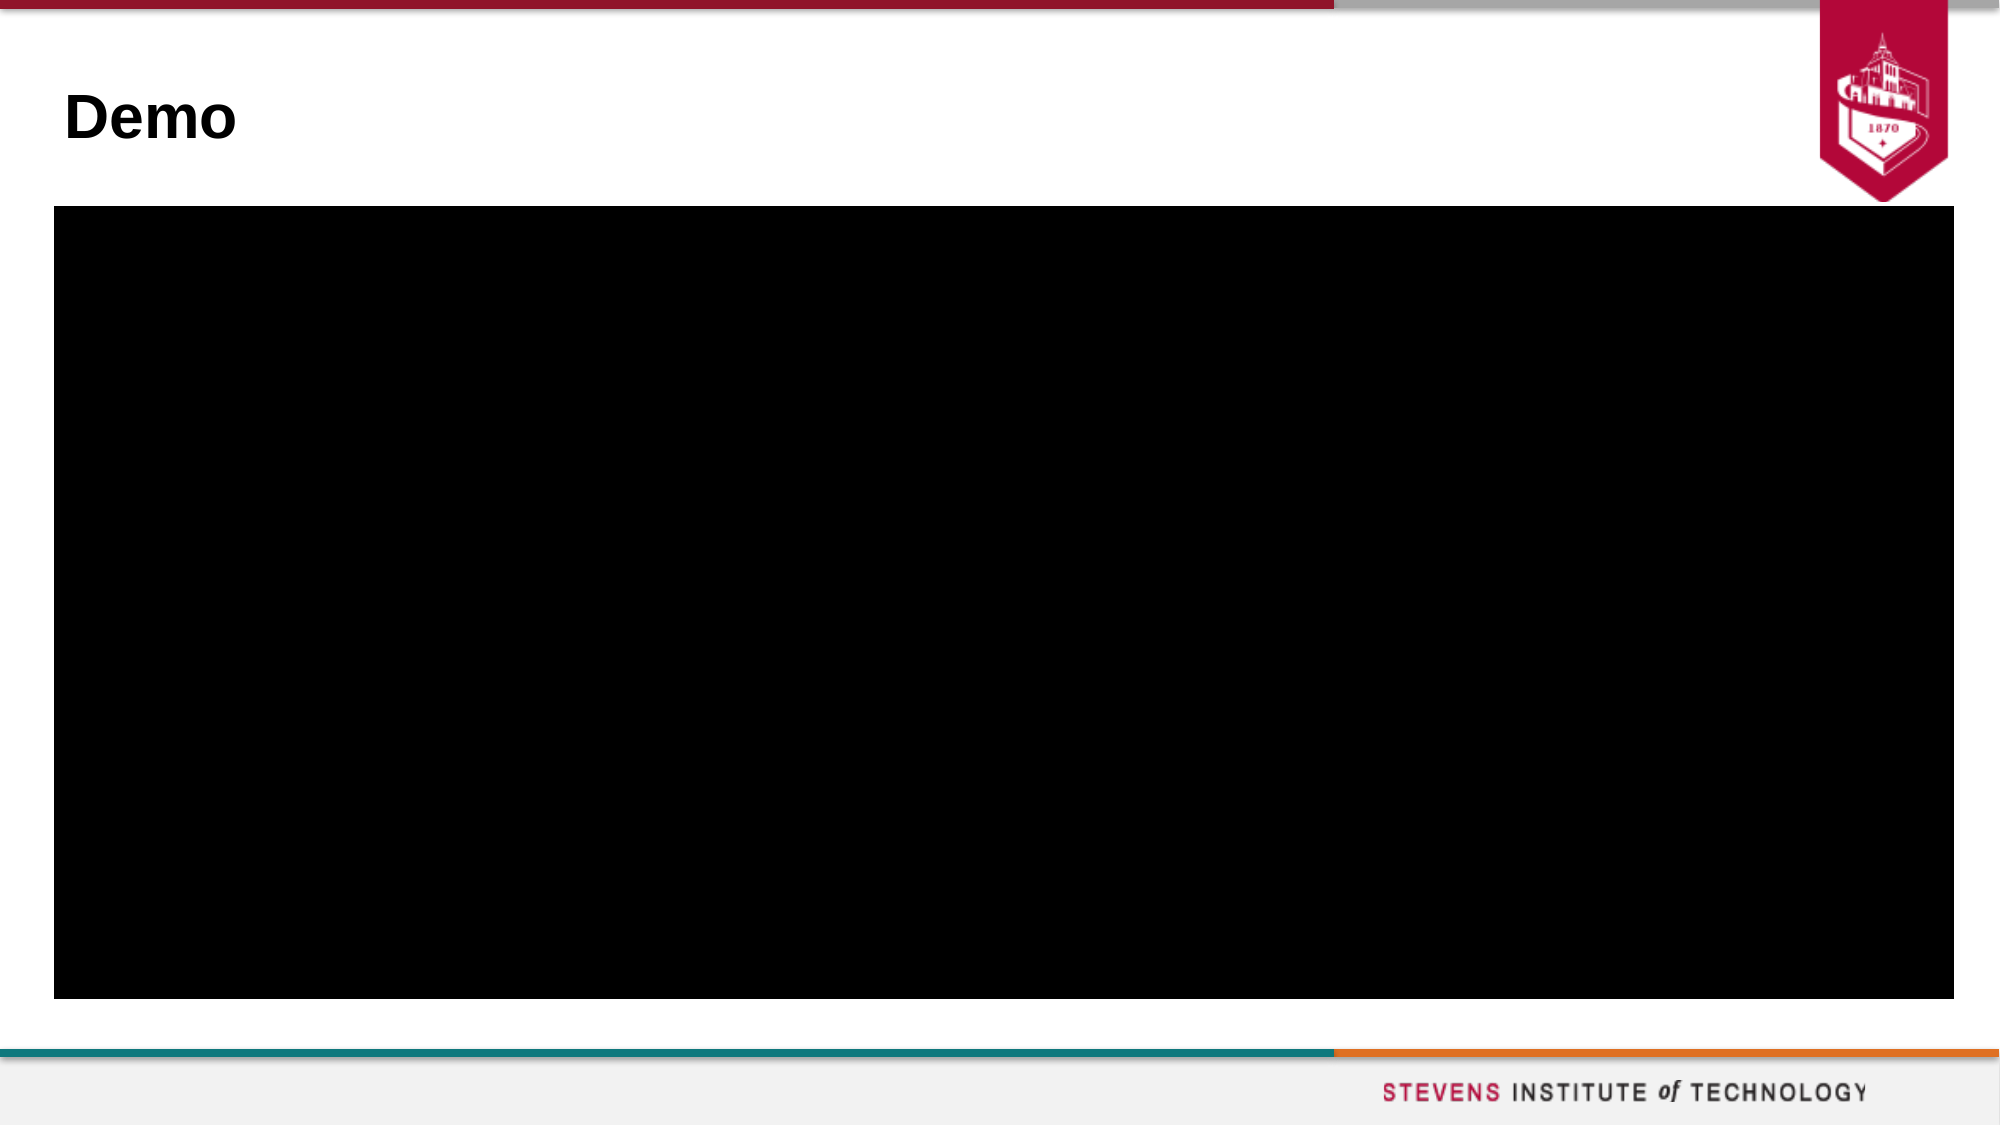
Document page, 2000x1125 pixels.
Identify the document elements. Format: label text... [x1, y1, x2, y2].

title Demo [49, 68, 1647, 157]
slide_number [1862, 1057, 1967, 1118]
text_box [53, 205, 1955, 1000]
